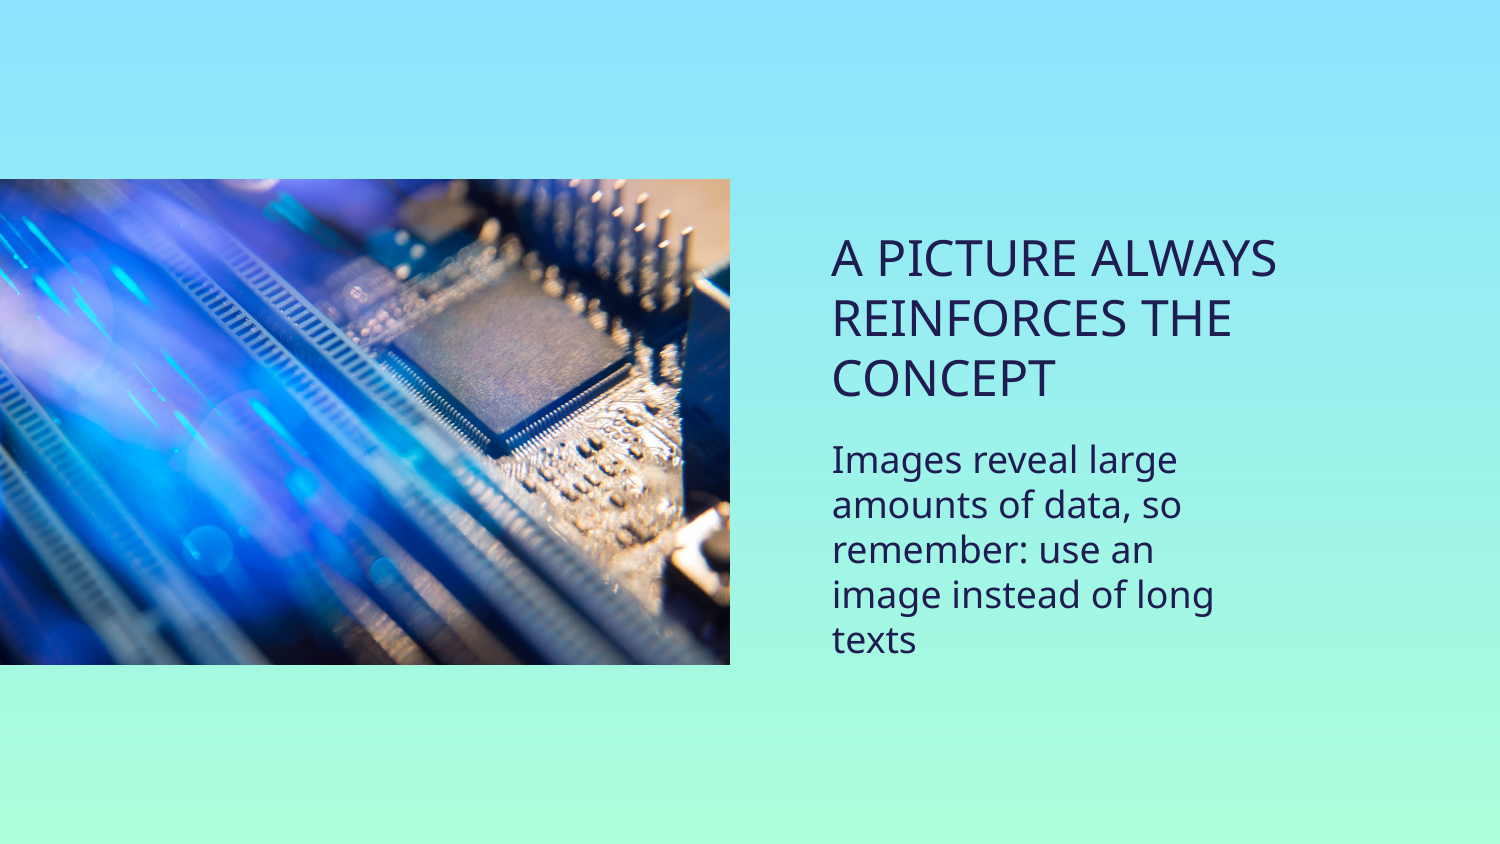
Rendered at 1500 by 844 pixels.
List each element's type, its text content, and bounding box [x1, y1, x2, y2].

picture [0, 178, 730, 665]
list Images reveal large amounts of data, so remember: use an image instead of long texts [816, 421, 1274, 774]
title A PICTURE ALWAYS REINFORCES THE CONCEPT [816, 332, 1403, 422]
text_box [732, 290, 737, 409]
